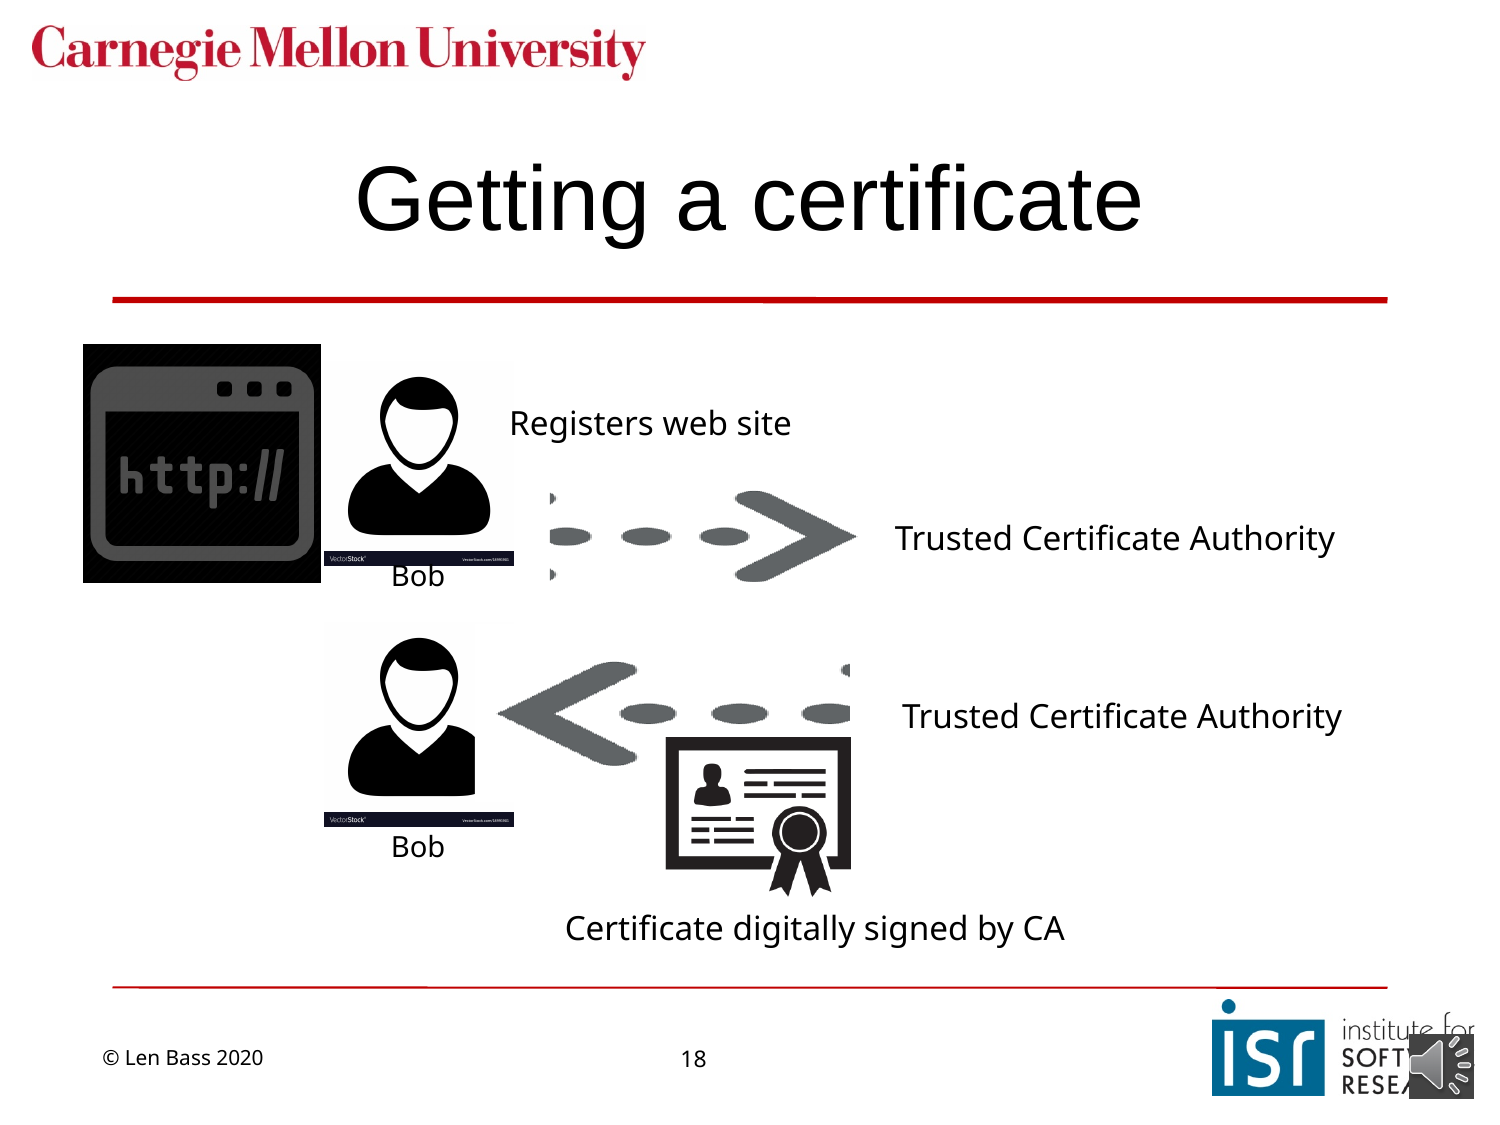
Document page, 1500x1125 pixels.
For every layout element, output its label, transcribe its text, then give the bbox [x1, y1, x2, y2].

text_box Trusted Certificate Authority [882, 509, 1419, 565]
picture [549, 457, 879, 614]
text_box Registers web site [518, 394, 870, 450]
text_box Bob [376, 835, 461, 871]
picture [1293, 1031, 1314, 1086]
picture [83, 344, 322, 583]
text_box Trusted Certificate Authority [887, 687, 1413, 743]
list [327, 361, 515, 567]
picture [1212, 999, 1476, 1101]
text_box Bob [376, 575, 461, 600]
picture [324, 622, 863, 901]
picture [1247, 1030, 1280, 1087]
text_box Certificate digitally signed by CA [549, 900, 1125, 955]
title Getting a certificate [112, 99, 1388, 288]
picture [32, 25, 646, 81]
picture [1225, 1031, 1233, 1086]
